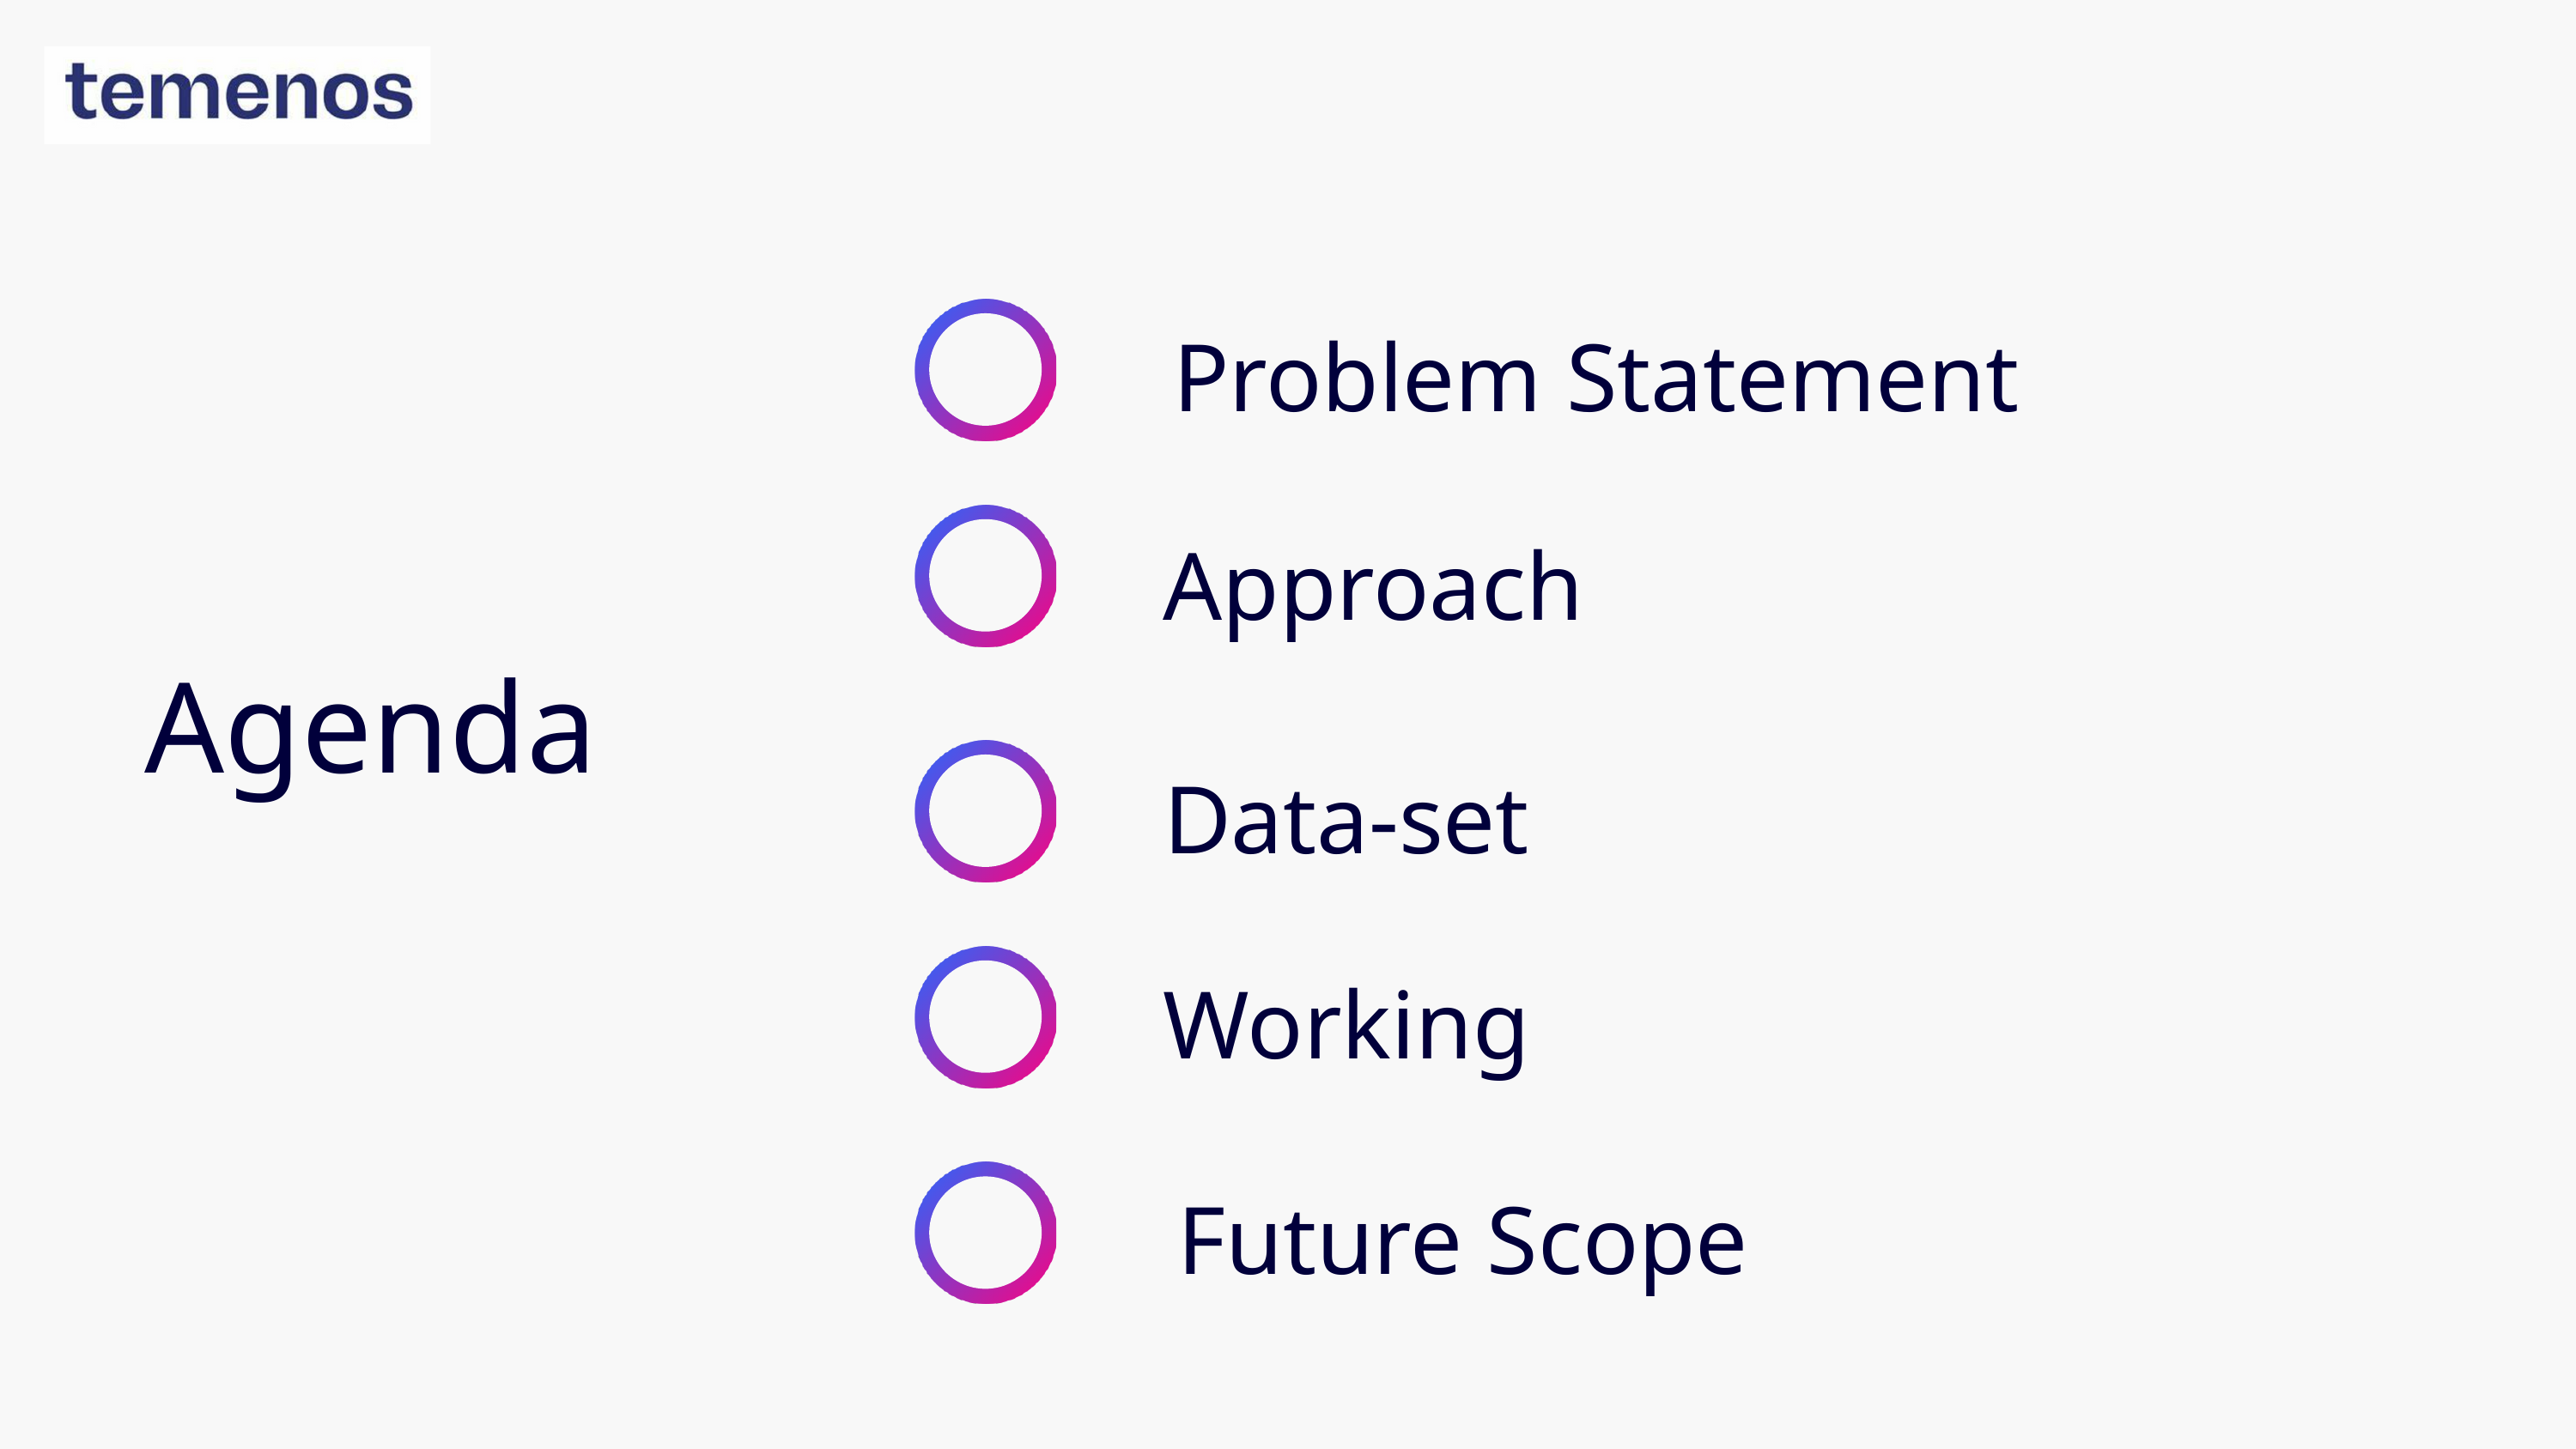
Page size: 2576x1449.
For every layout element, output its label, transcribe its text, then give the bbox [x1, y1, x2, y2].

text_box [928, 312, 1042, 427]
text_box Agenda [144, 647, 671, 798]
text_box [914, 1161, 1057, 1304]
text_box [928, 1176, 1042, 1289]
text_box [914, 505, 1057, 647]
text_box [928, 754, 1042, 868]
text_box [928, 518, 1042, 632]
text_box [914, 946, 1057, 1088]
text_box Future Scope [1160, 1162, 1766, 1294]
text_box [914, 299, 1057, 441]
text_box [44, 46, 431, 144]
text_box Approach [1151, 508, 1597, 640]
text_box Working [1160, 947, 1534, 1077]
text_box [928, 960, 1042, 1073]
text_box [914, 740, 1057, 882]
text_box Problem Statement [1151, 300, 2042, 430]
text_box Data-set [1151, 742, 1542, 872]
